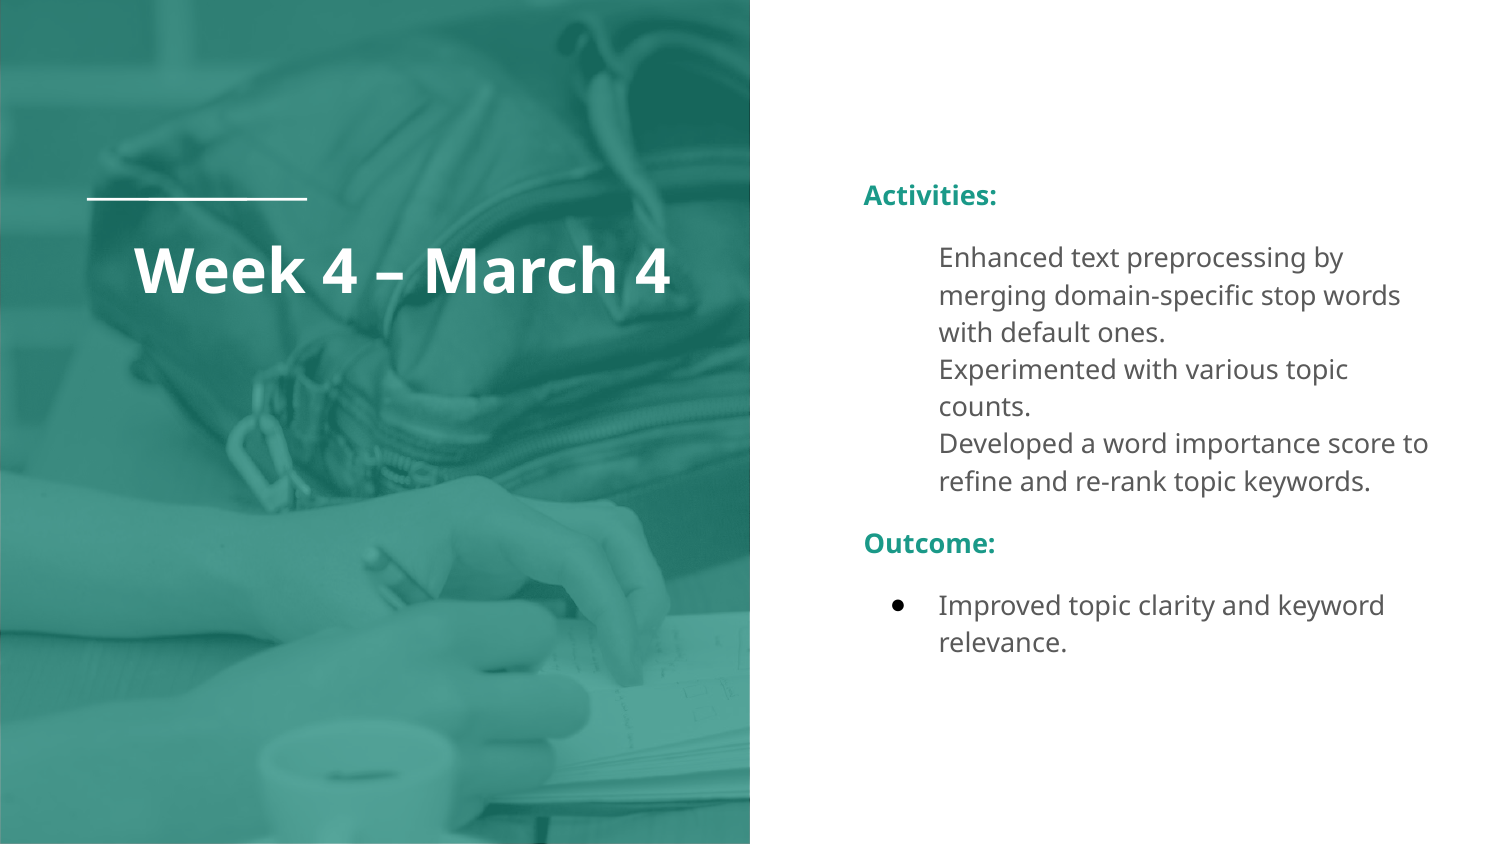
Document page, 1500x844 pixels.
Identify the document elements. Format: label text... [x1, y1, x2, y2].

title Week 4 – March 4 [119, 216, 689, 383]
list Activities: Enhanced text preprocessing by merging domain-specific stop words with default ones. Experimented with various topic counts. Developed a word importance score to refine and re-rank topic keywords. Outcome: Improved topic clarity and keyword relevance. [848, 158, 1456, 719]
